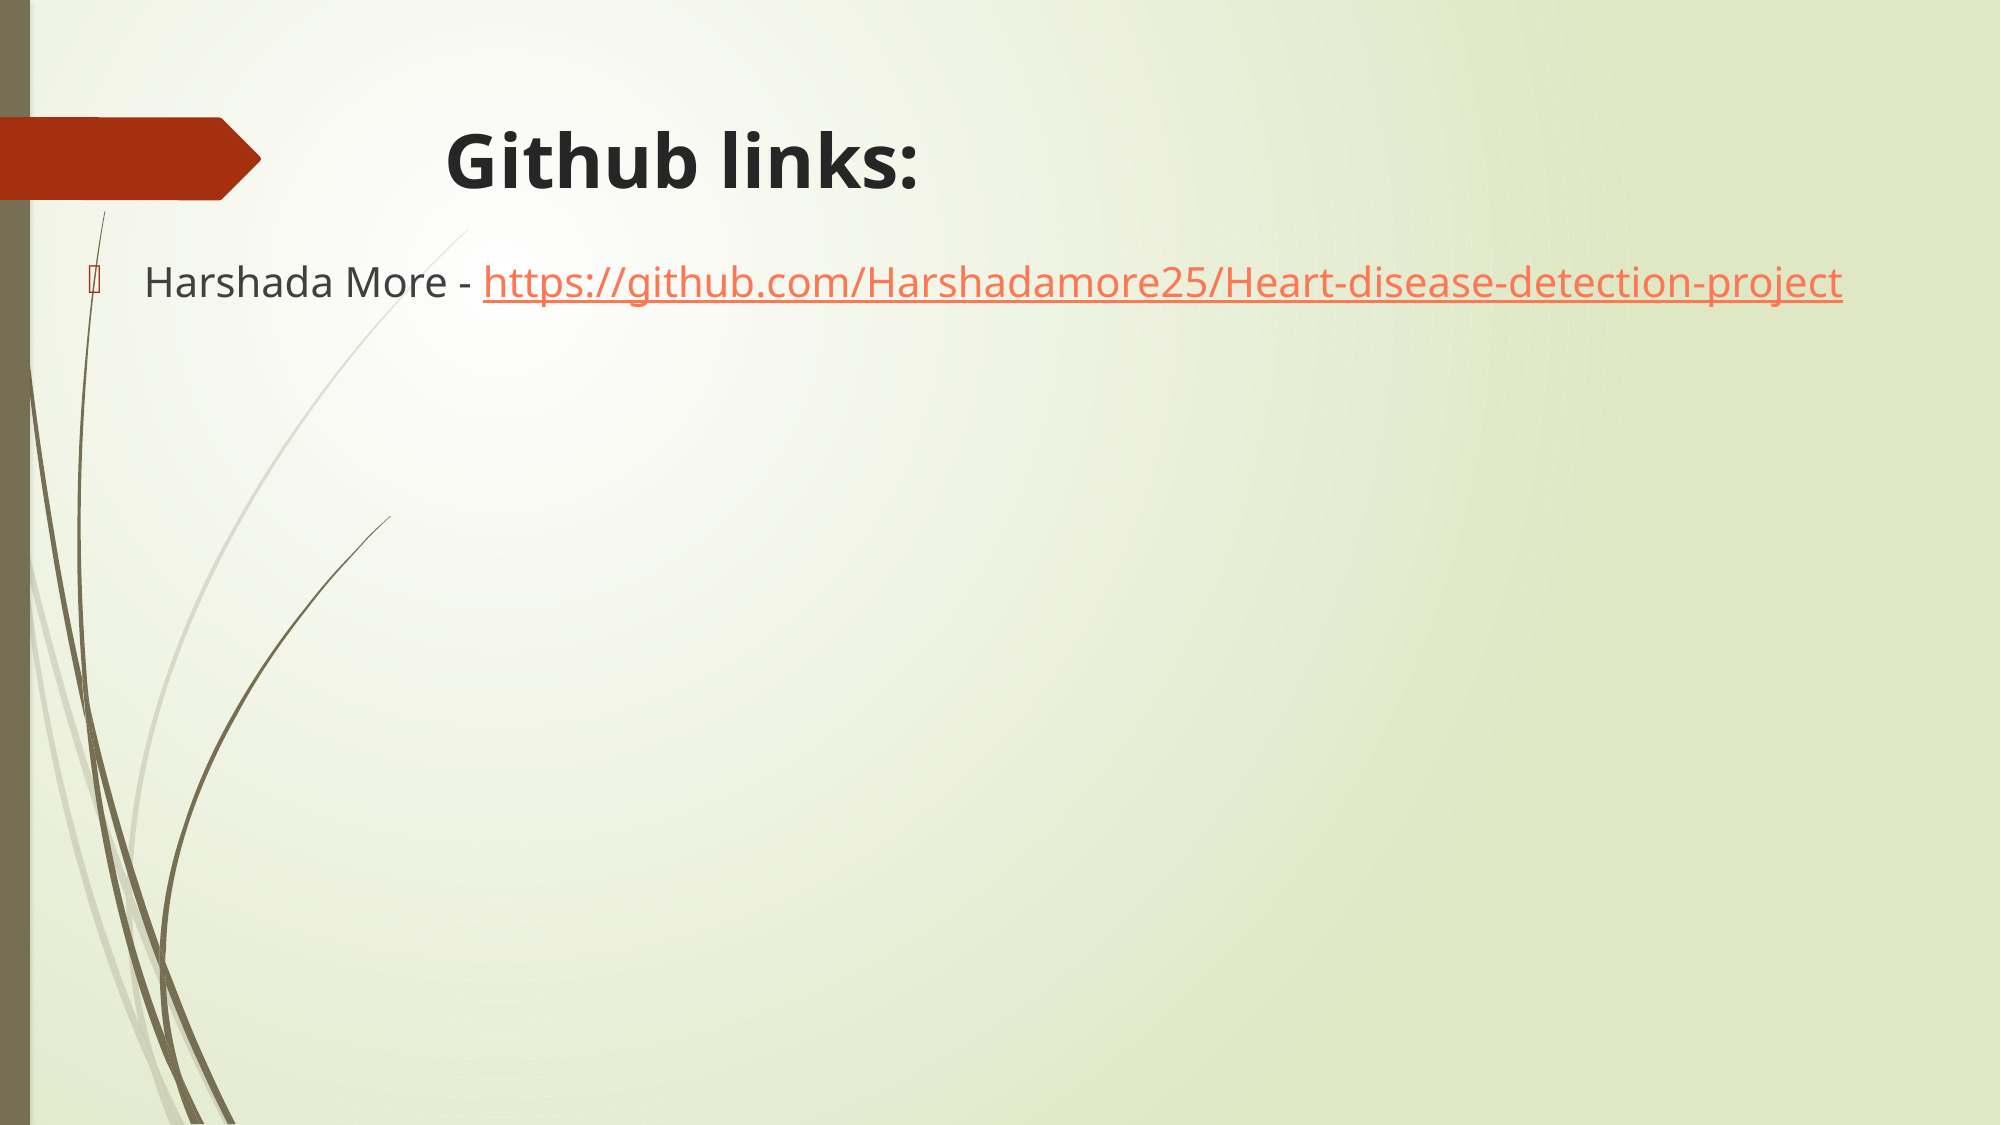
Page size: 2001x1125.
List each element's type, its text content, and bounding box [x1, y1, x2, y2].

list Harshada More - https://github.com/Harshadamore25/Heart-disease-detection-project [72, 247, 1935, 990]
title Github links: [430, 105, 1892, 228]
